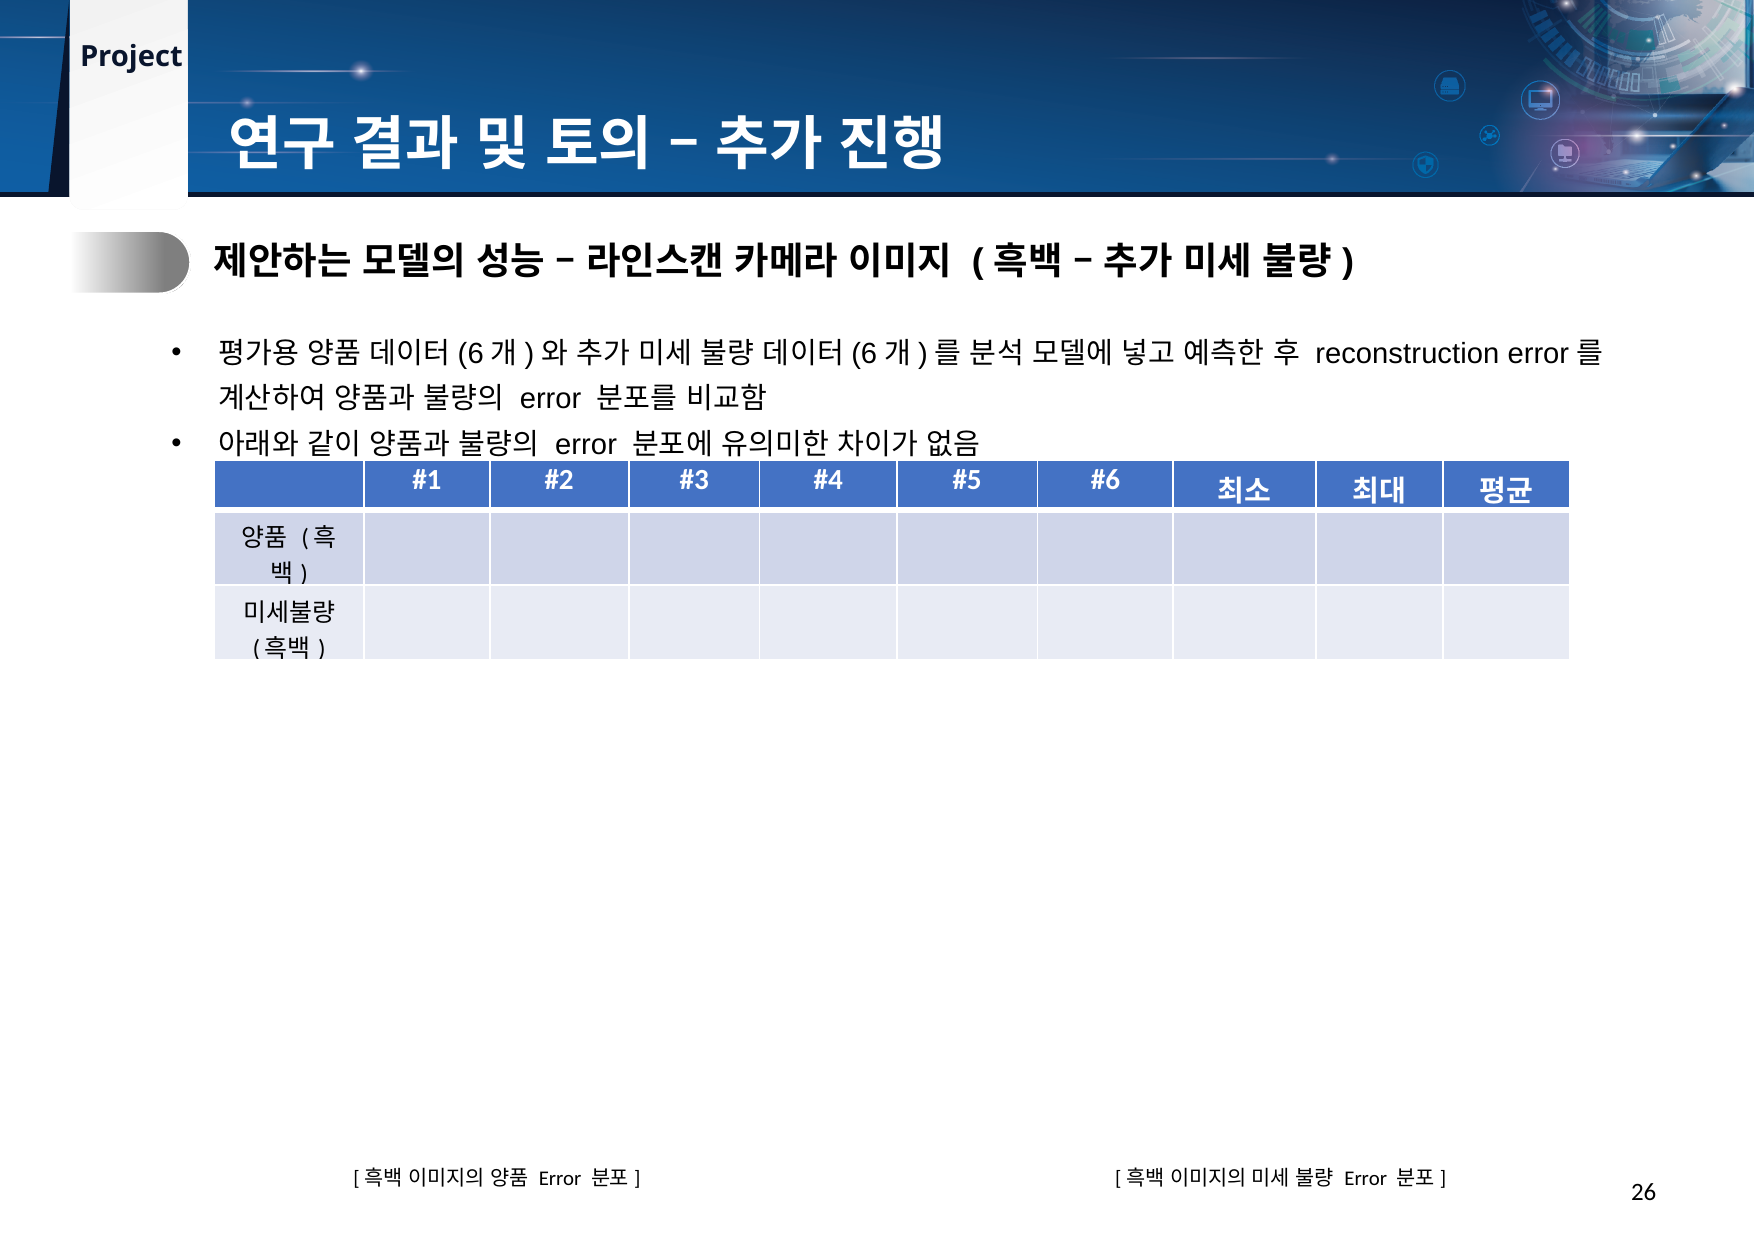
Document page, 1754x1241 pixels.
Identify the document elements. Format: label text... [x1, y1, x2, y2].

table_cell [1174, 513, 1315, 584]
table_header #5 [898, 461, 1037, 507]
table_cell [365, 586, 489, 659]
table_header 최대 [1317, 461, 1442, 507]
table_cell [1038, 586, 1172, 659]
table_cell [1317, 586, 1442, 659]
table_cell [365, 513, 489, 584]
table_cell [898, 513, 1037, 584]
table_cell 미세불량 (흑백) [215, 586, 363, 659]
table_cell [760, 586, 896, 659]
table_header [215, 461, 363, 507]
table_cell [630, 513, 759, 584]
picture [0, 0, 69, 192]
text_box [흑백 이미지의 미세 불량 Error 분포] [1039, 1157, 1522, 1198]
text_box 평가용 양품 데이터(6개)와 추가 미세 불량 데이터(6개)를 분석 모델에 넣고 예측한 후 reconstruction error를 계산하여 양품과 불량의 error 분포를 비교함 아래와 같이 양품과 불량의 error 분포에 유의미한 차이가 없음 [156, 316, 1656, 468]
table_header #2 [491, 461, 628, 507]
table_cell [1444, 586, 1569, 659]
table_header #1 [365, 461, 489, 507]
table_header 최소 [1174, 461, 1315, 507]
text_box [70, 230, 1582, 294]
text_box [흑백 이미지의 양품 Error 분포] [255, 1157, 738, 1198]
table_header 평균 [1444, 461, 1569, 507]
table_cell [1317, 513, 1442, 584]
table_cell [760, 513, 896, 584]
table_cell [630, 586, 759, 659]
table_cell [491, 586, 628, 659]
table_cell [1444, 513, 1569, 584]
table_cell [491, 513, 628, 584]
picture [188, 0, 1754, 192]
table_header #4 [760, 461, 896, 507]
table_cell 양품 (흑백) [215, 513, 363, 584]
table_cell [898, 586, 1037, 659]
table_cell [1038, 513, 1172, 584]
text_box 26 [1616, 1167, 1752, 1213]
table_cell [1174, 586, 1315, 659]
table_header #3 [630, 461, 759, 507]
text_box 연구 결과 및 토의 – 추가 진행 [213, 98, 1522, 184]
table_header #6 [1038, 461, 1172, 507]
